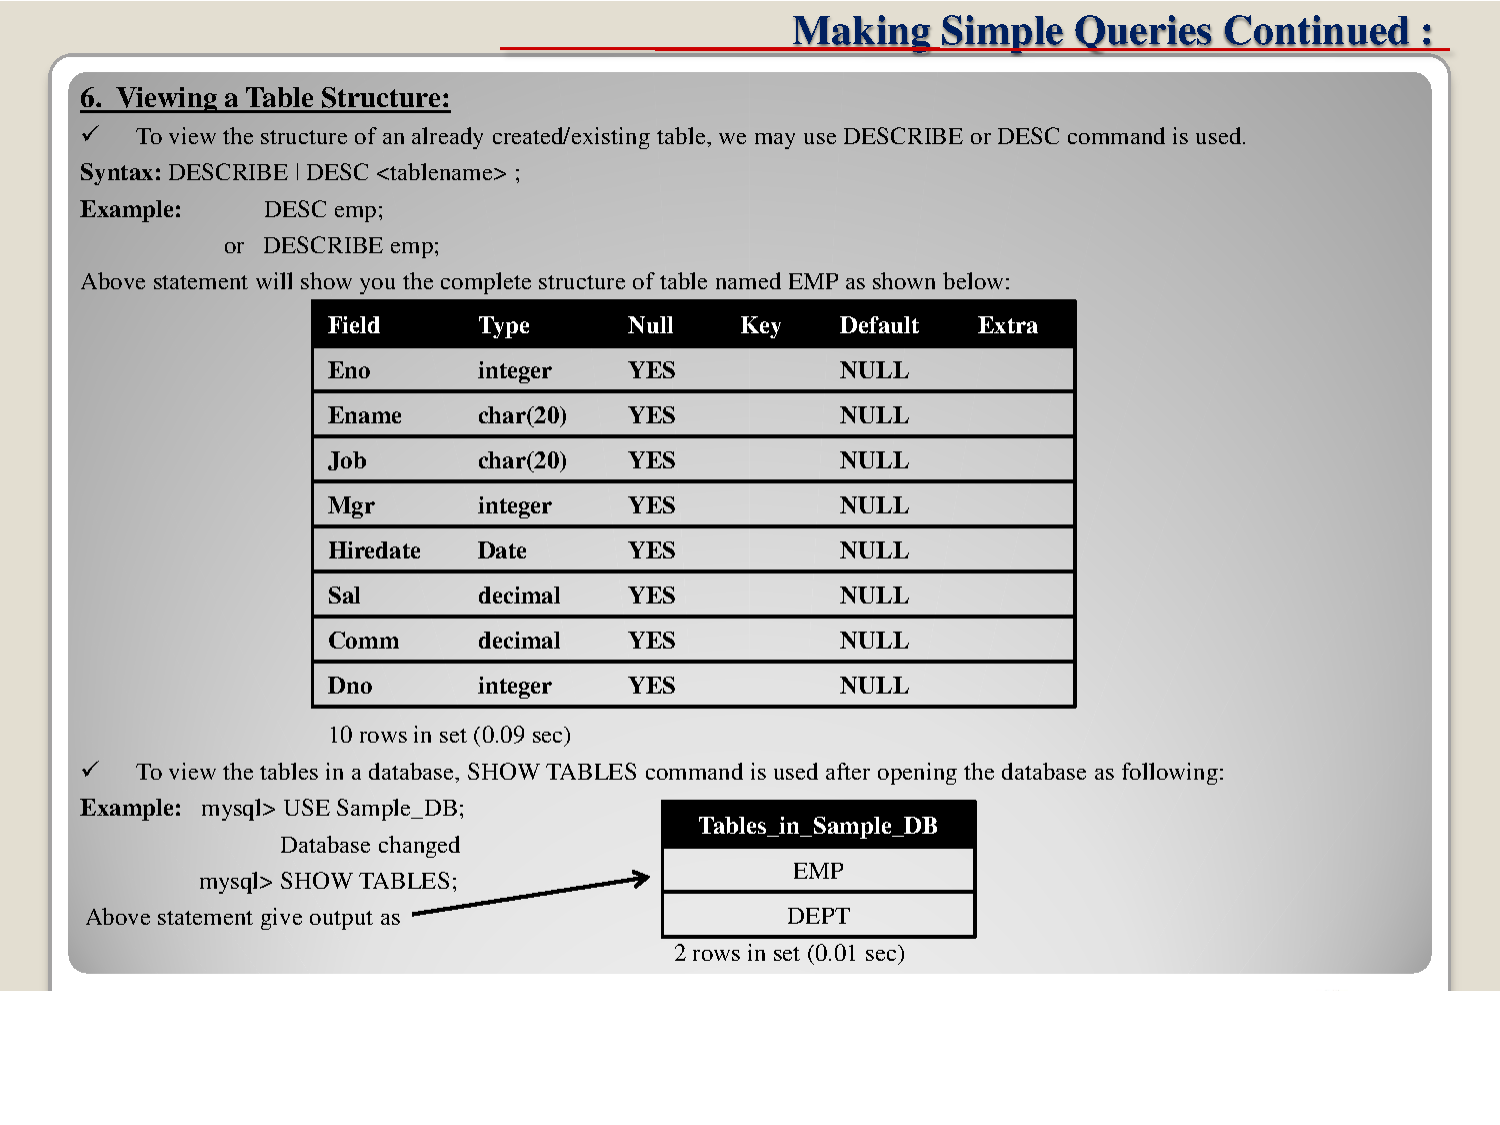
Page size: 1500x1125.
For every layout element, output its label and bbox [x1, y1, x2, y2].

picture [0, 1, 1500, 991]
